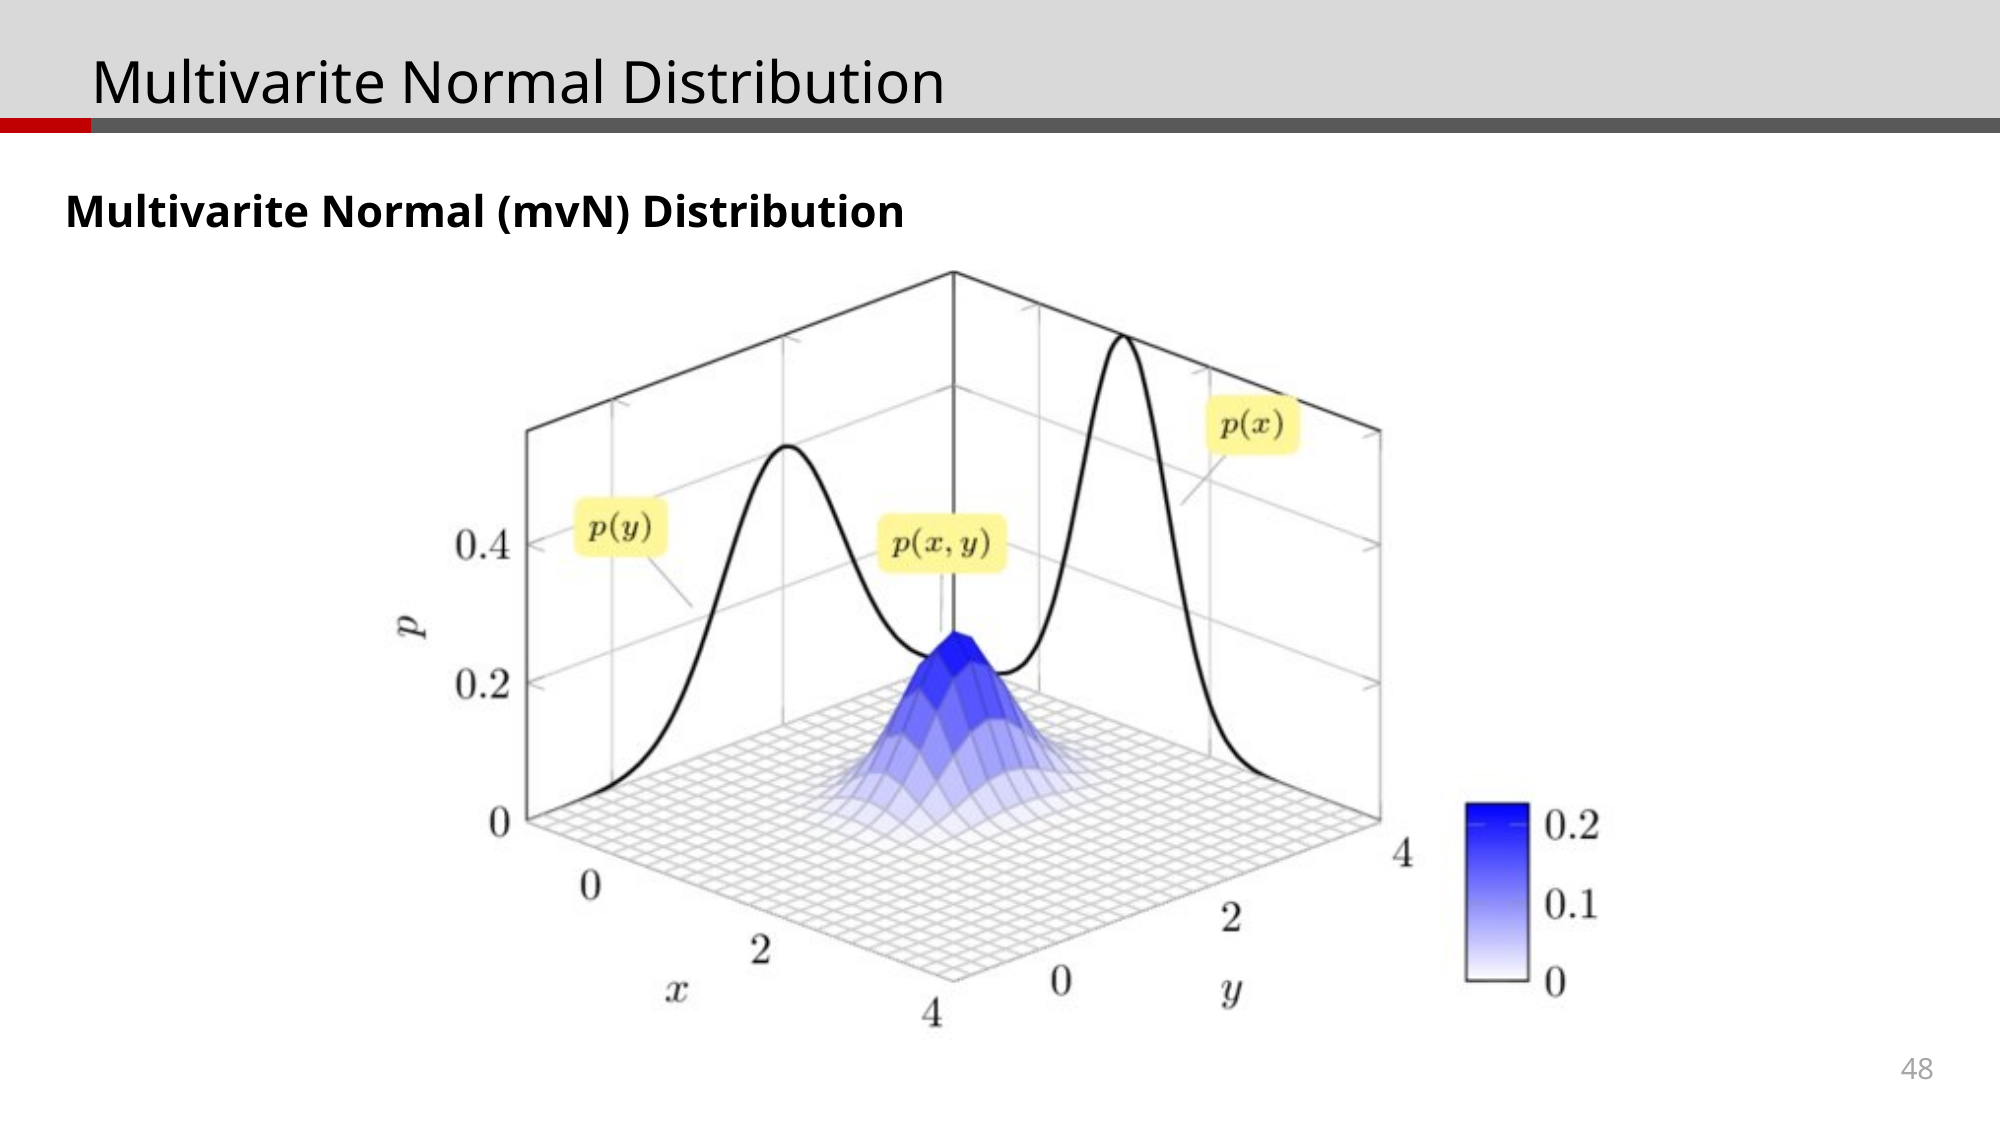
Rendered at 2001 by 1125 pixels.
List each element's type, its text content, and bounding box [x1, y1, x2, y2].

slide_number 48 [1618, 1042, 1949, 1103]
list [369, 270, 1630, 1040]
title Multivarite Normal Distribution [91, 0, 1949, 115]
list Multivarite Normal (mvN) Distribution [49, 181, 1949, 242]
